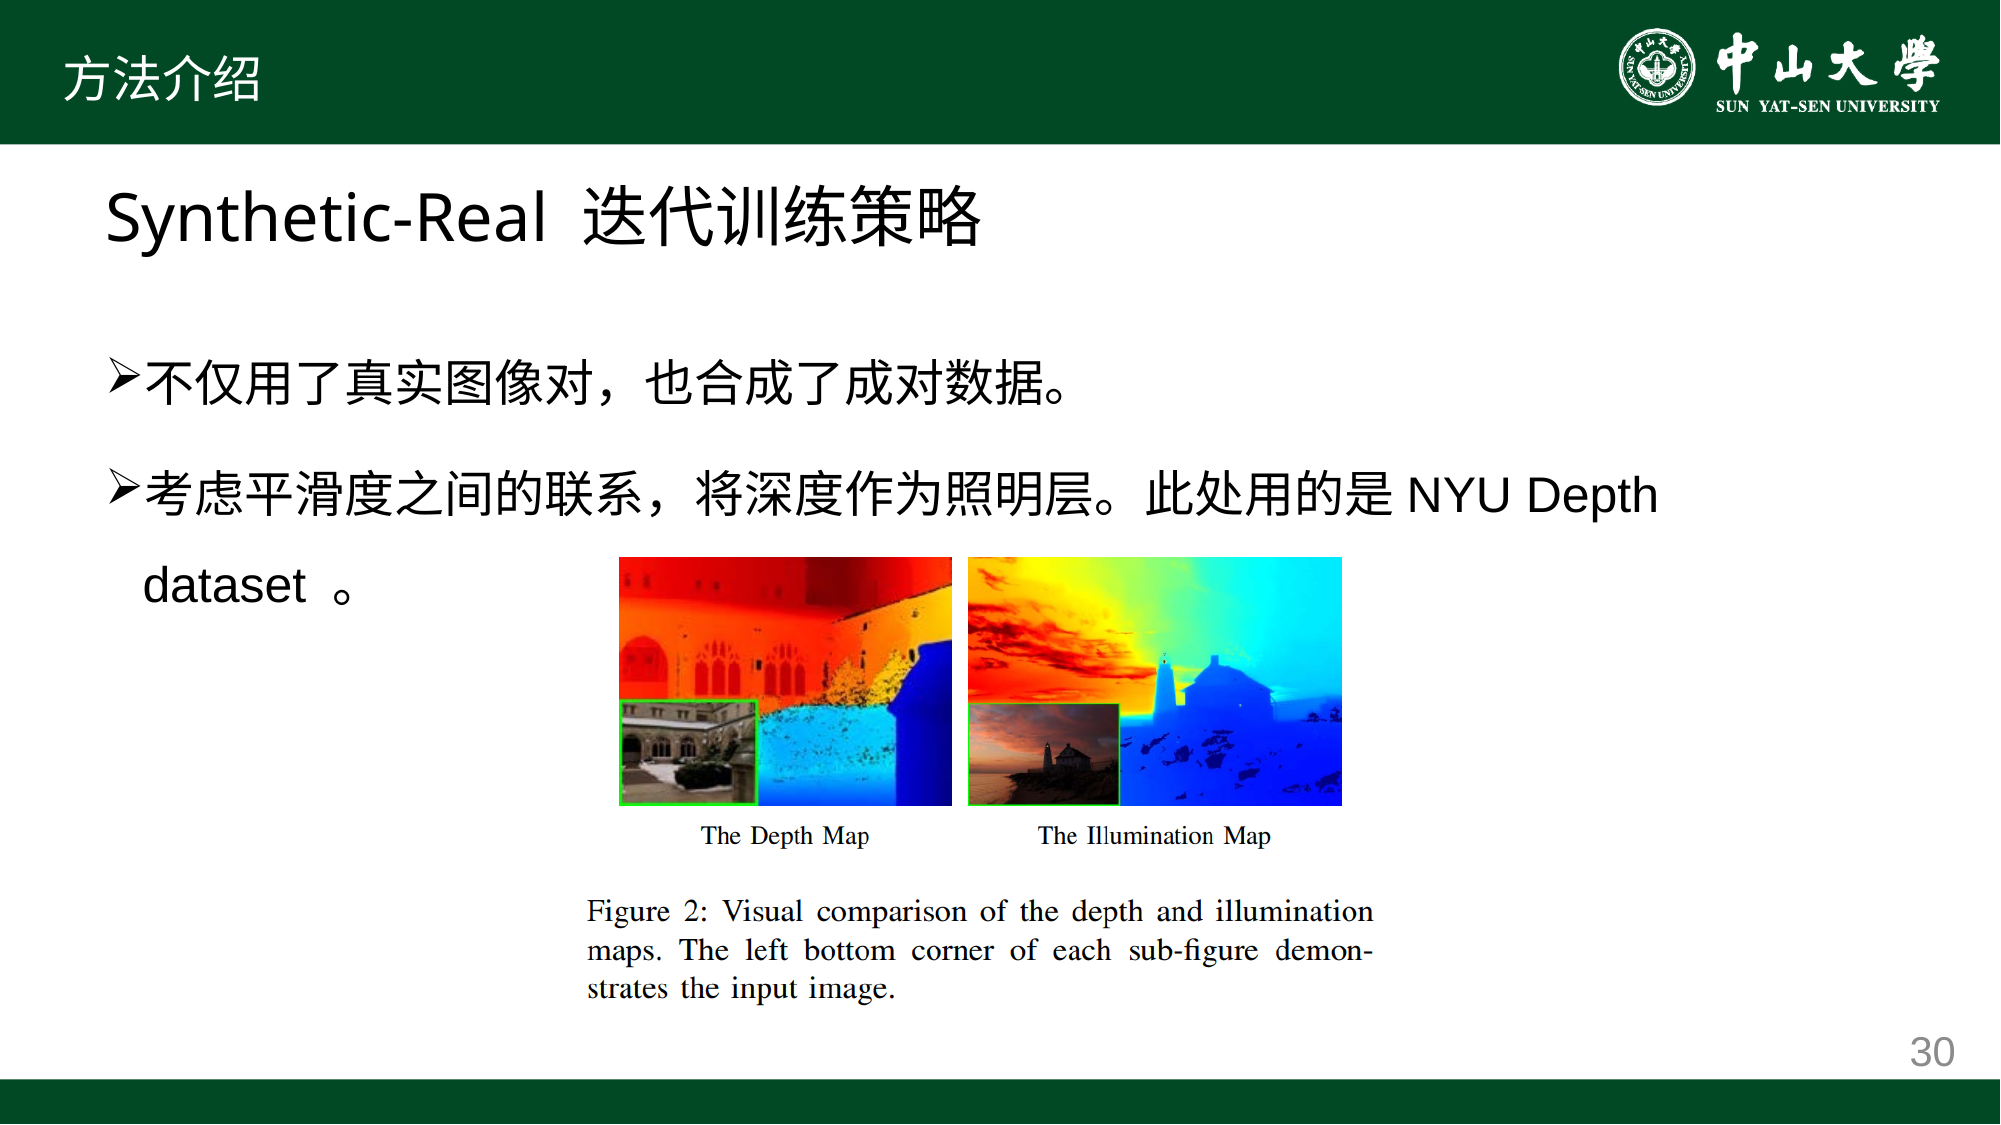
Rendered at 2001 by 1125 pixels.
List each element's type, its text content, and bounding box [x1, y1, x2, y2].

list Synthetic-Real 迭代训练策略 [90, 176, 1905, 285]
list 不仅用了真实图像对，也合成了成对数据。 考虑平滑度之间的联系，将深度作为照明层。此处用的是NYU Depth dataset 。 [90, 314, 1905, 1014]
picture [557, 528, 1382, 1020]
title 方法介绍 [47, 32, 1773, 131]
slide_number 30 [1521, 1019, 1972, 1080]
picture [1598, 4, 1981, 145]
